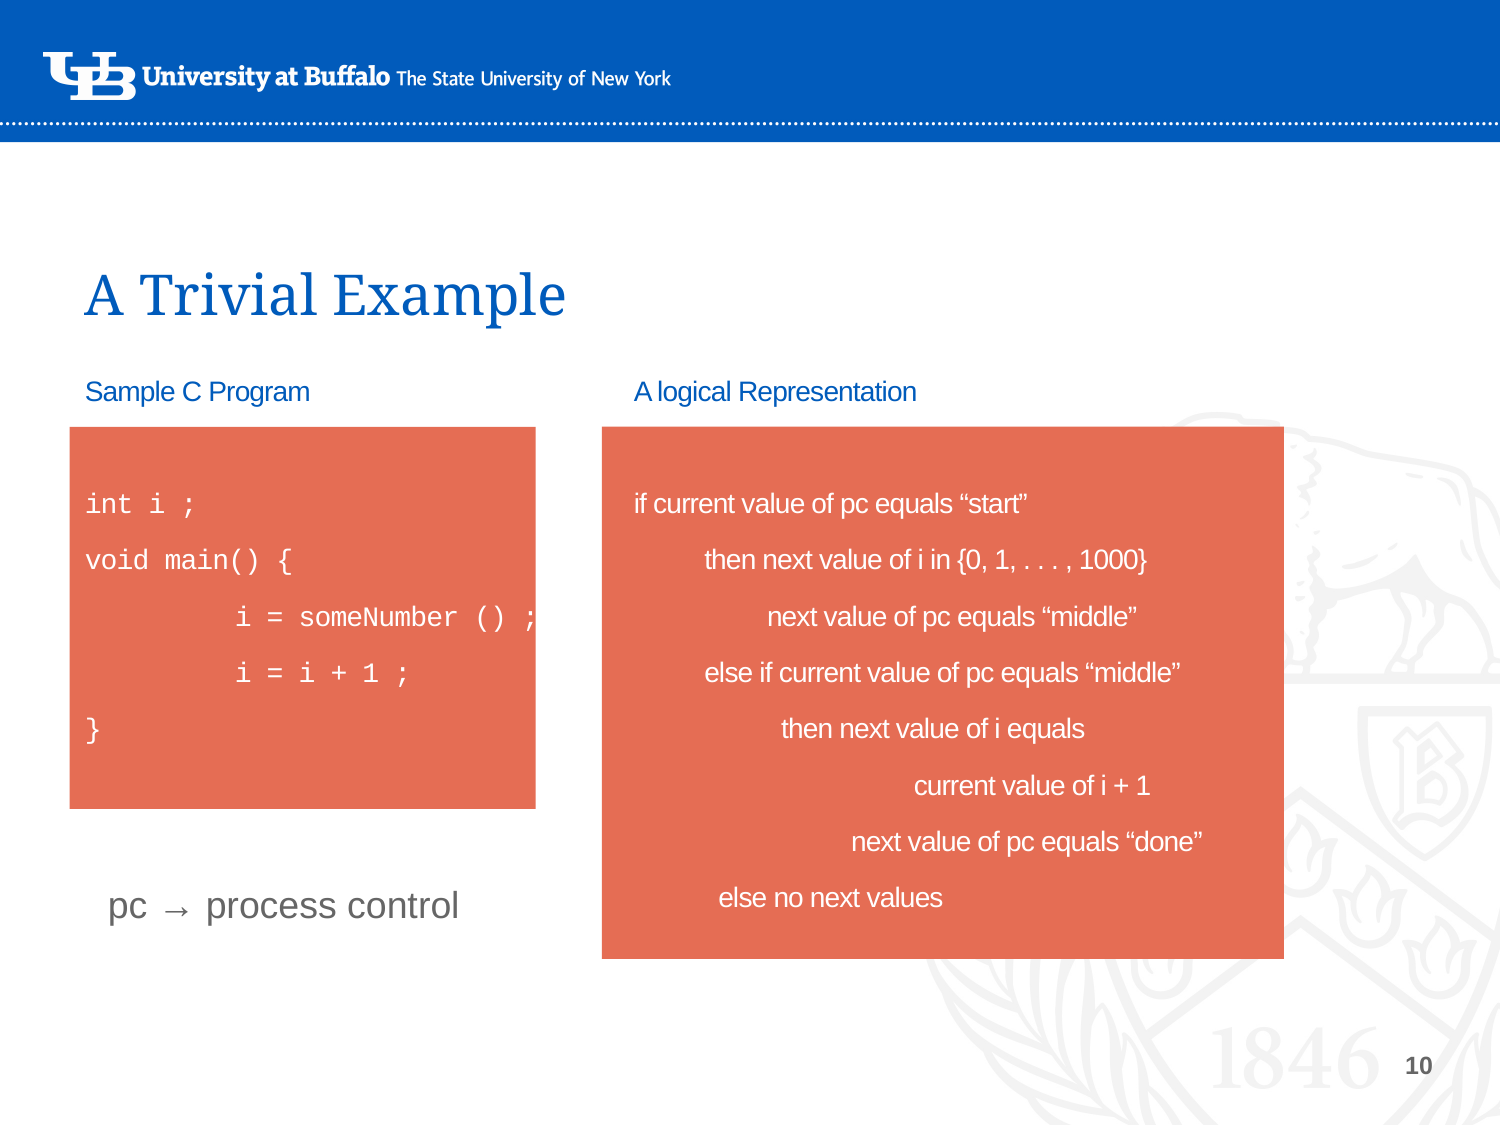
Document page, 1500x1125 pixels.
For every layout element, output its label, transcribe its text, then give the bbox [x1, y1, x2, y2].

picture [0, 0, 1500, 1125]
text_box [601, 426, 1285, 960]
title A Trivial Example [70, 216, 1364, 335]
text_box pc → process control [93, 873, 475, 934]
list A logical Representation if current value of pc equals “start” then next value of i in {0, 1, . . . , 1000} next value of pc equals “middle” else if current value of pc equals “middle” then next value of i equals current value of i + 1 next value of pc equals “done” else no next values [618, 358, 1284, 935]
list Sample C Program int i ; void main() { i = someNumber () ; i = i + 1 ; } [69, 358, 584, 784]
text_box [69, 784, 537, 810]
